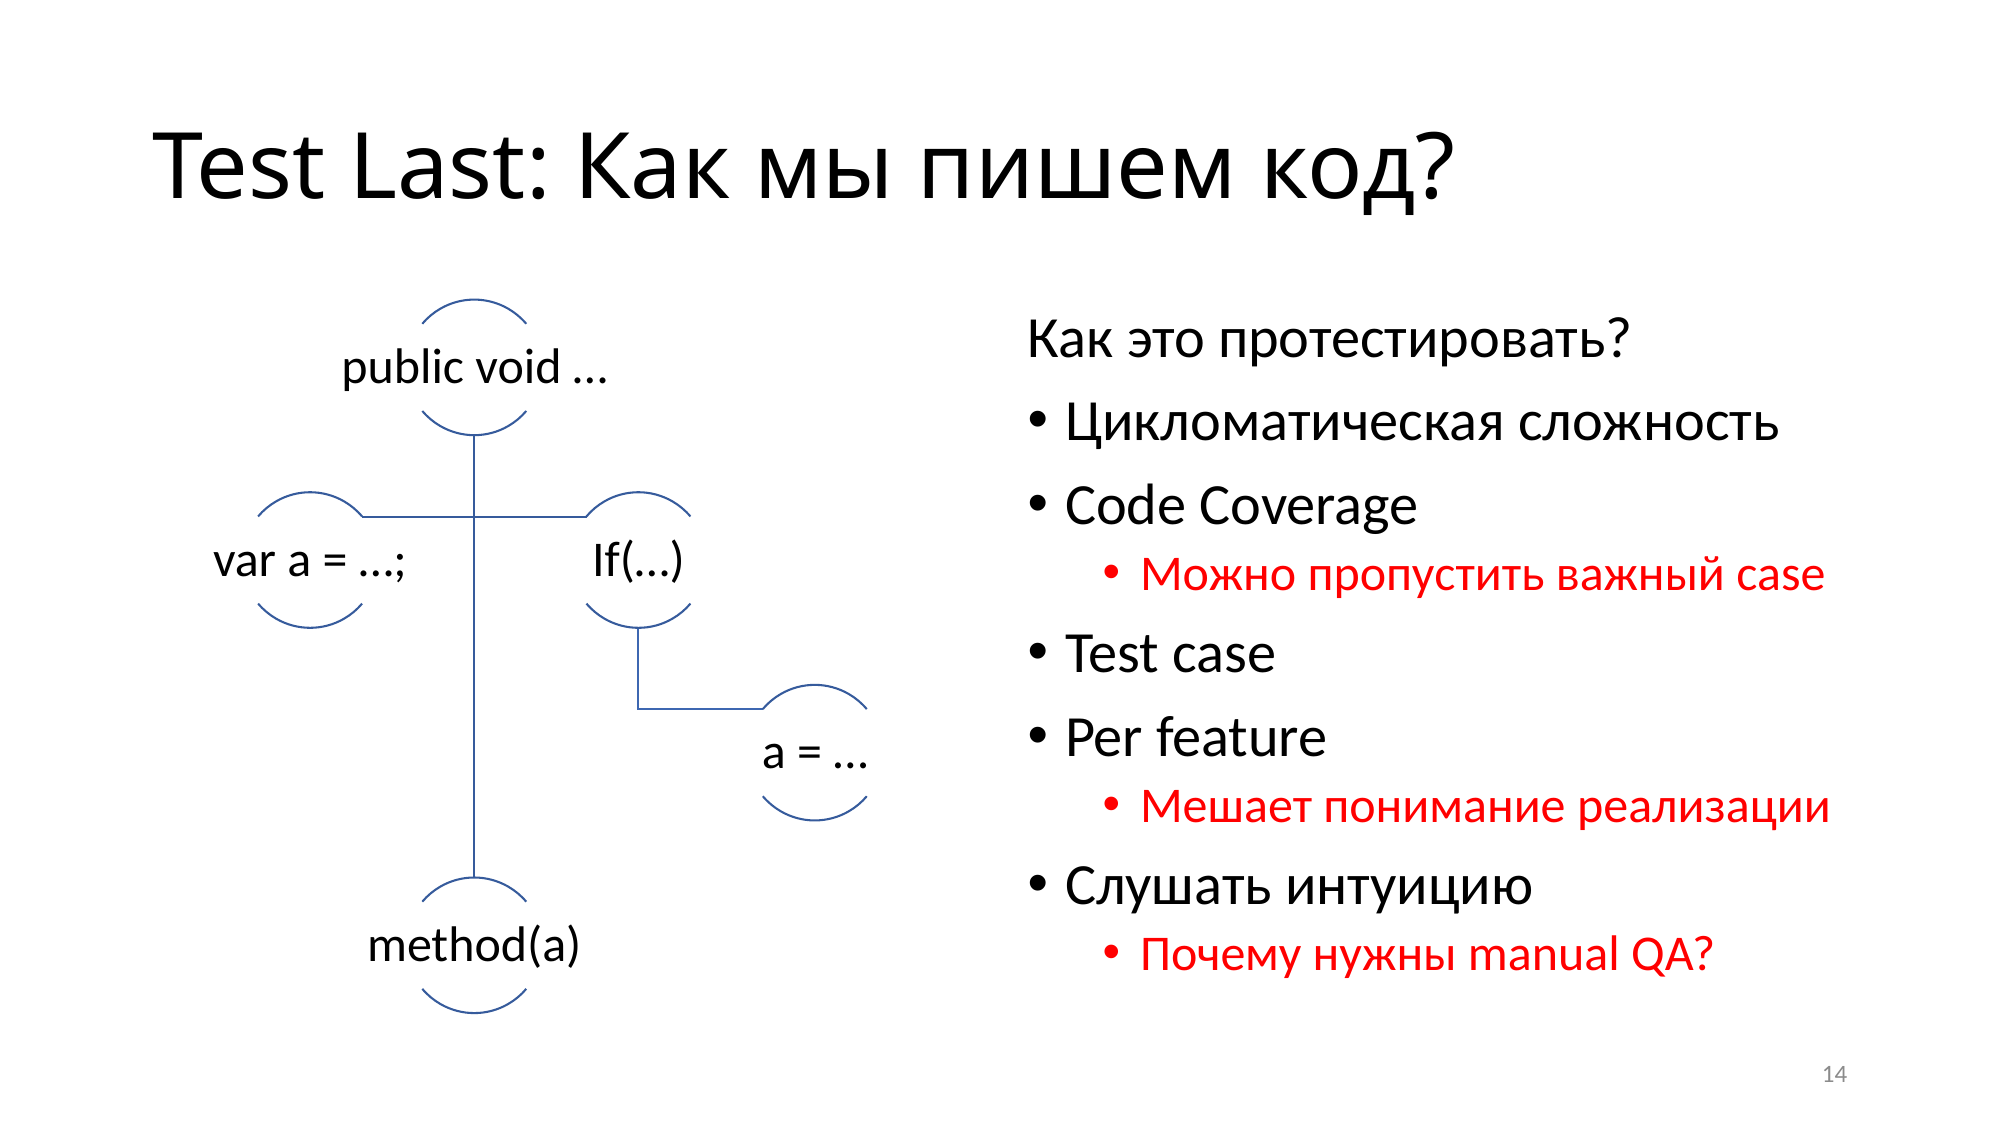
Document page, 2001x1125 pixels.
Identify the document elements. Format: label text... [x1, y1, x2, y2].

slide_number 14 [1412, 1042, 1863, 1103]
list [137, 299, 988, 1014]
list Как это протестировать? Цикломатическая сложность Code Coverage Можно пропустить важный case Test case Per feature Мешает понимание реализации Слушать интуицию Почему нужны manual QA? [1012, 299, 1863, 1014]
title Test Last: Как мы пишем код? [137, 59, 1863, 278]
